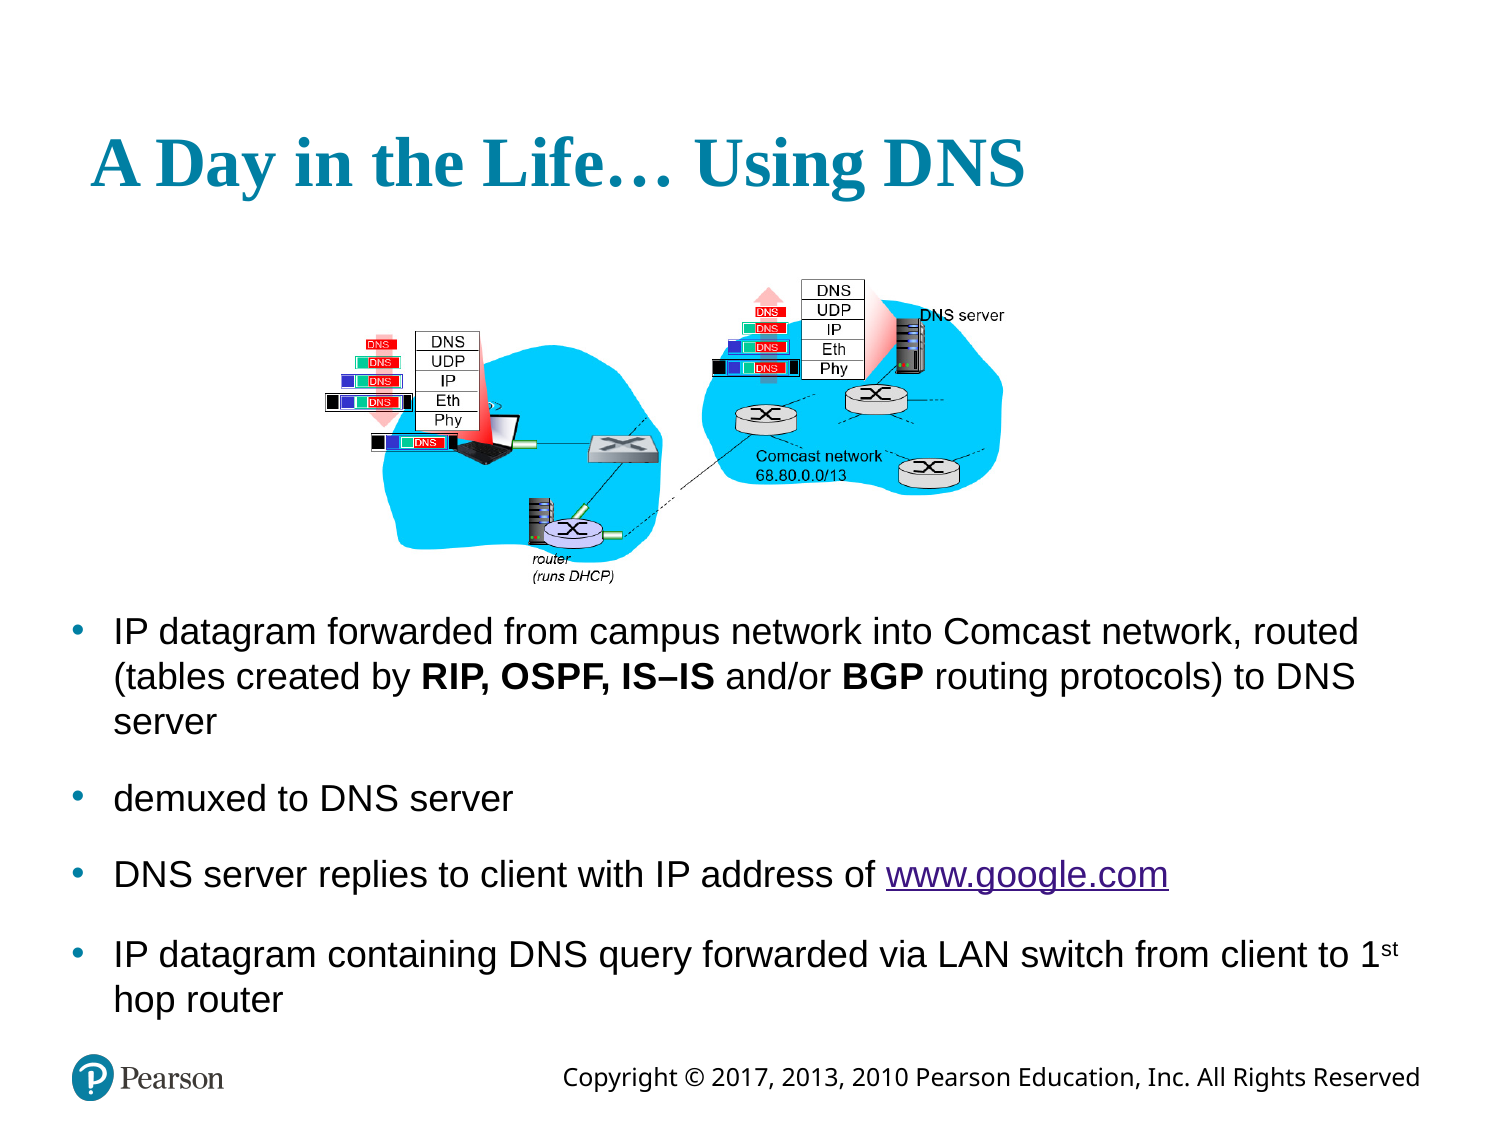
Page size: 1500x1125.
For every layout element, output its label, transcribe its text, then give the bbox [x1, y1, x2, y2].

picture [72, 1054, 88, 1070]
list I P datagram containing D N S query forwarded via LAN switch from client to 1st hop router [56, 914, 1426, 1029]
title A Day in the Life… Using D N S [75, 35, 1444, 216]
picture [80, 1063, 106, 1088]
list I P datagram forwarded from campus network into Comcast network, routed (tables created by R I P, O S P F, I S – I S and/or B G P routing protocols) to D N S server demuxed to D N S server D N S server replies to client with I P address of www.google.com [56, 592, 1426, 905]
picture [72, 1087, 83, 1101]
picture [98, 1054, 224, 1101]
picture [316, 253, 1056, 586]
